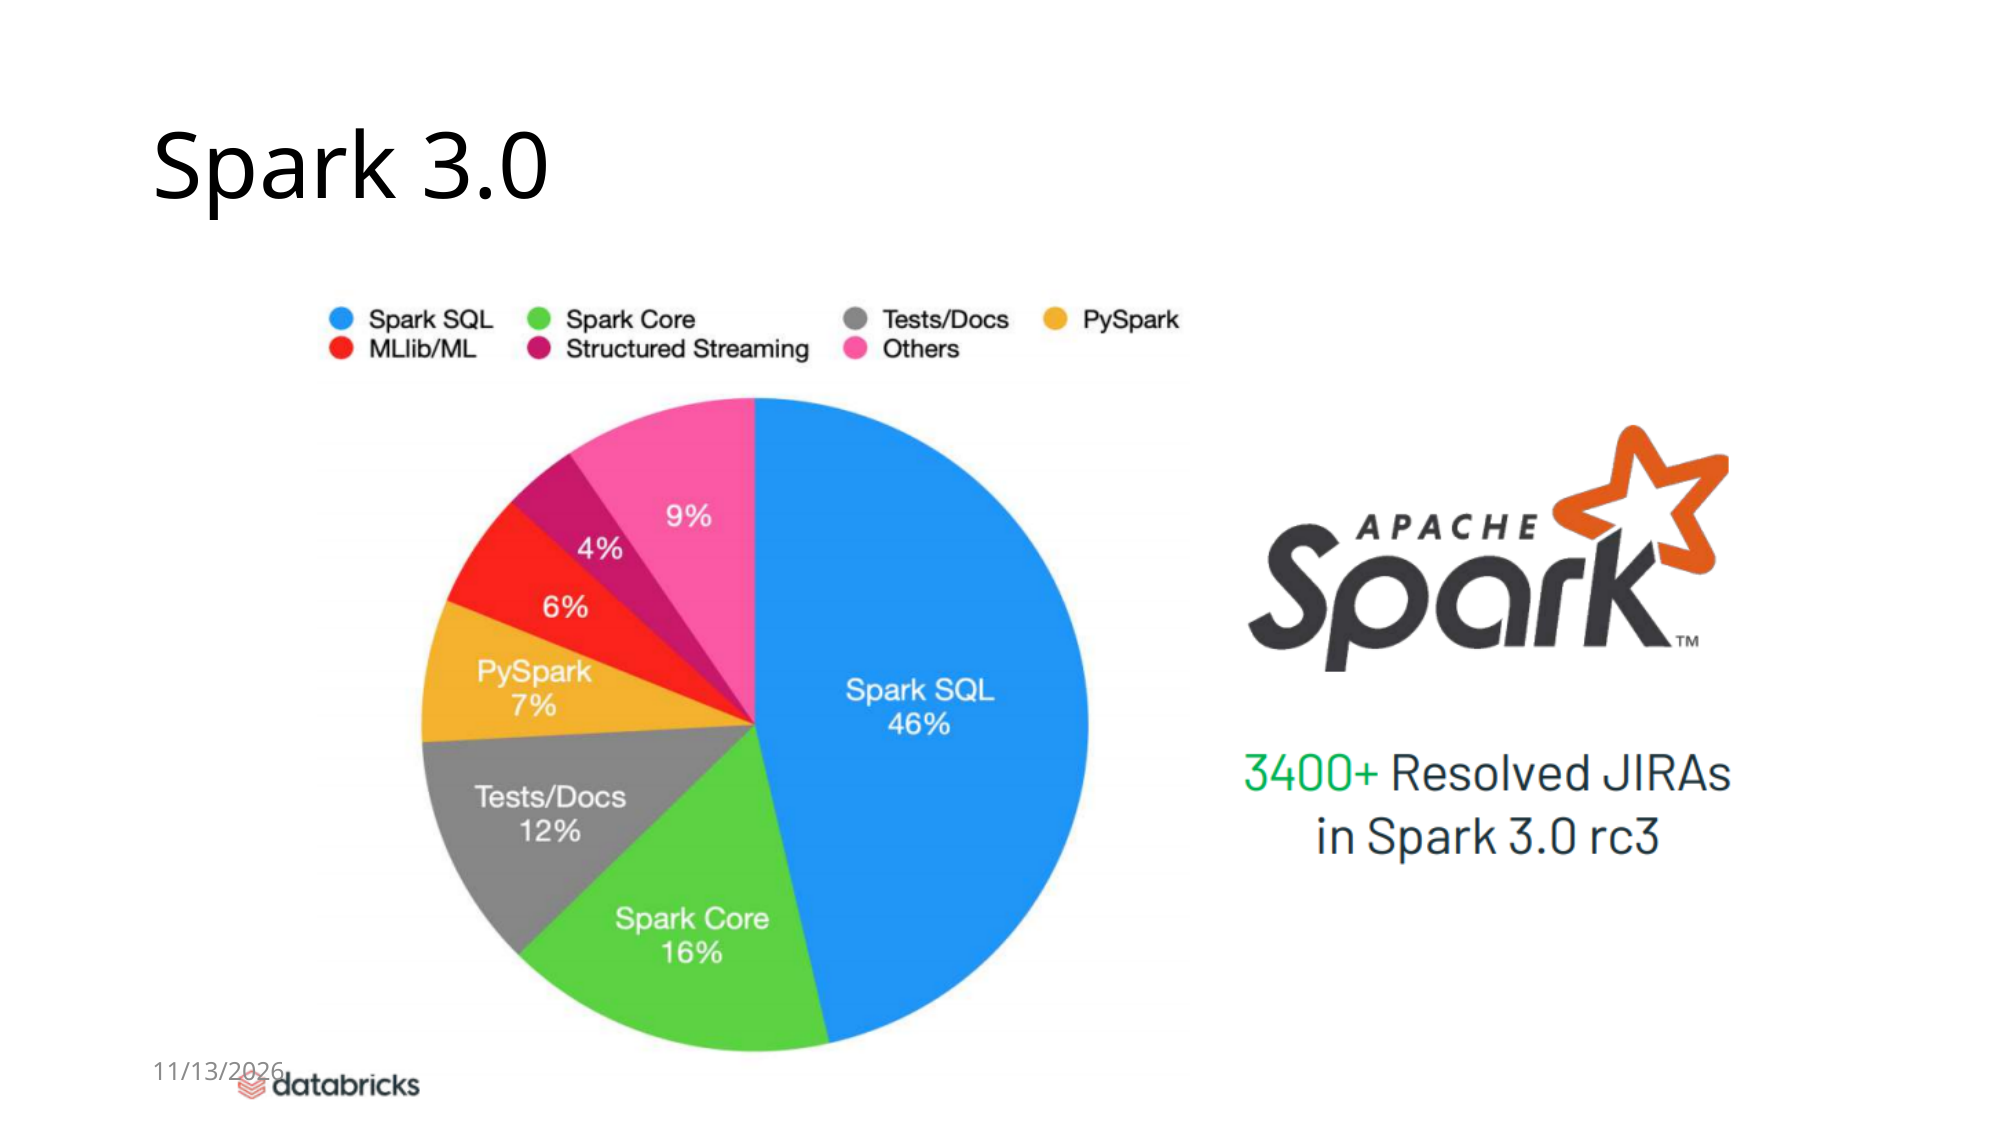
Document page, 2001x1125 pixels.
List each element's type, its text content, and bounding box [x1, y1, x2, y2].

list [183, 231, 1817, 1125]
title Spark 3.0 [137, 59, 1863, 278]
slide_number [137, 1042, 183, 1103]
